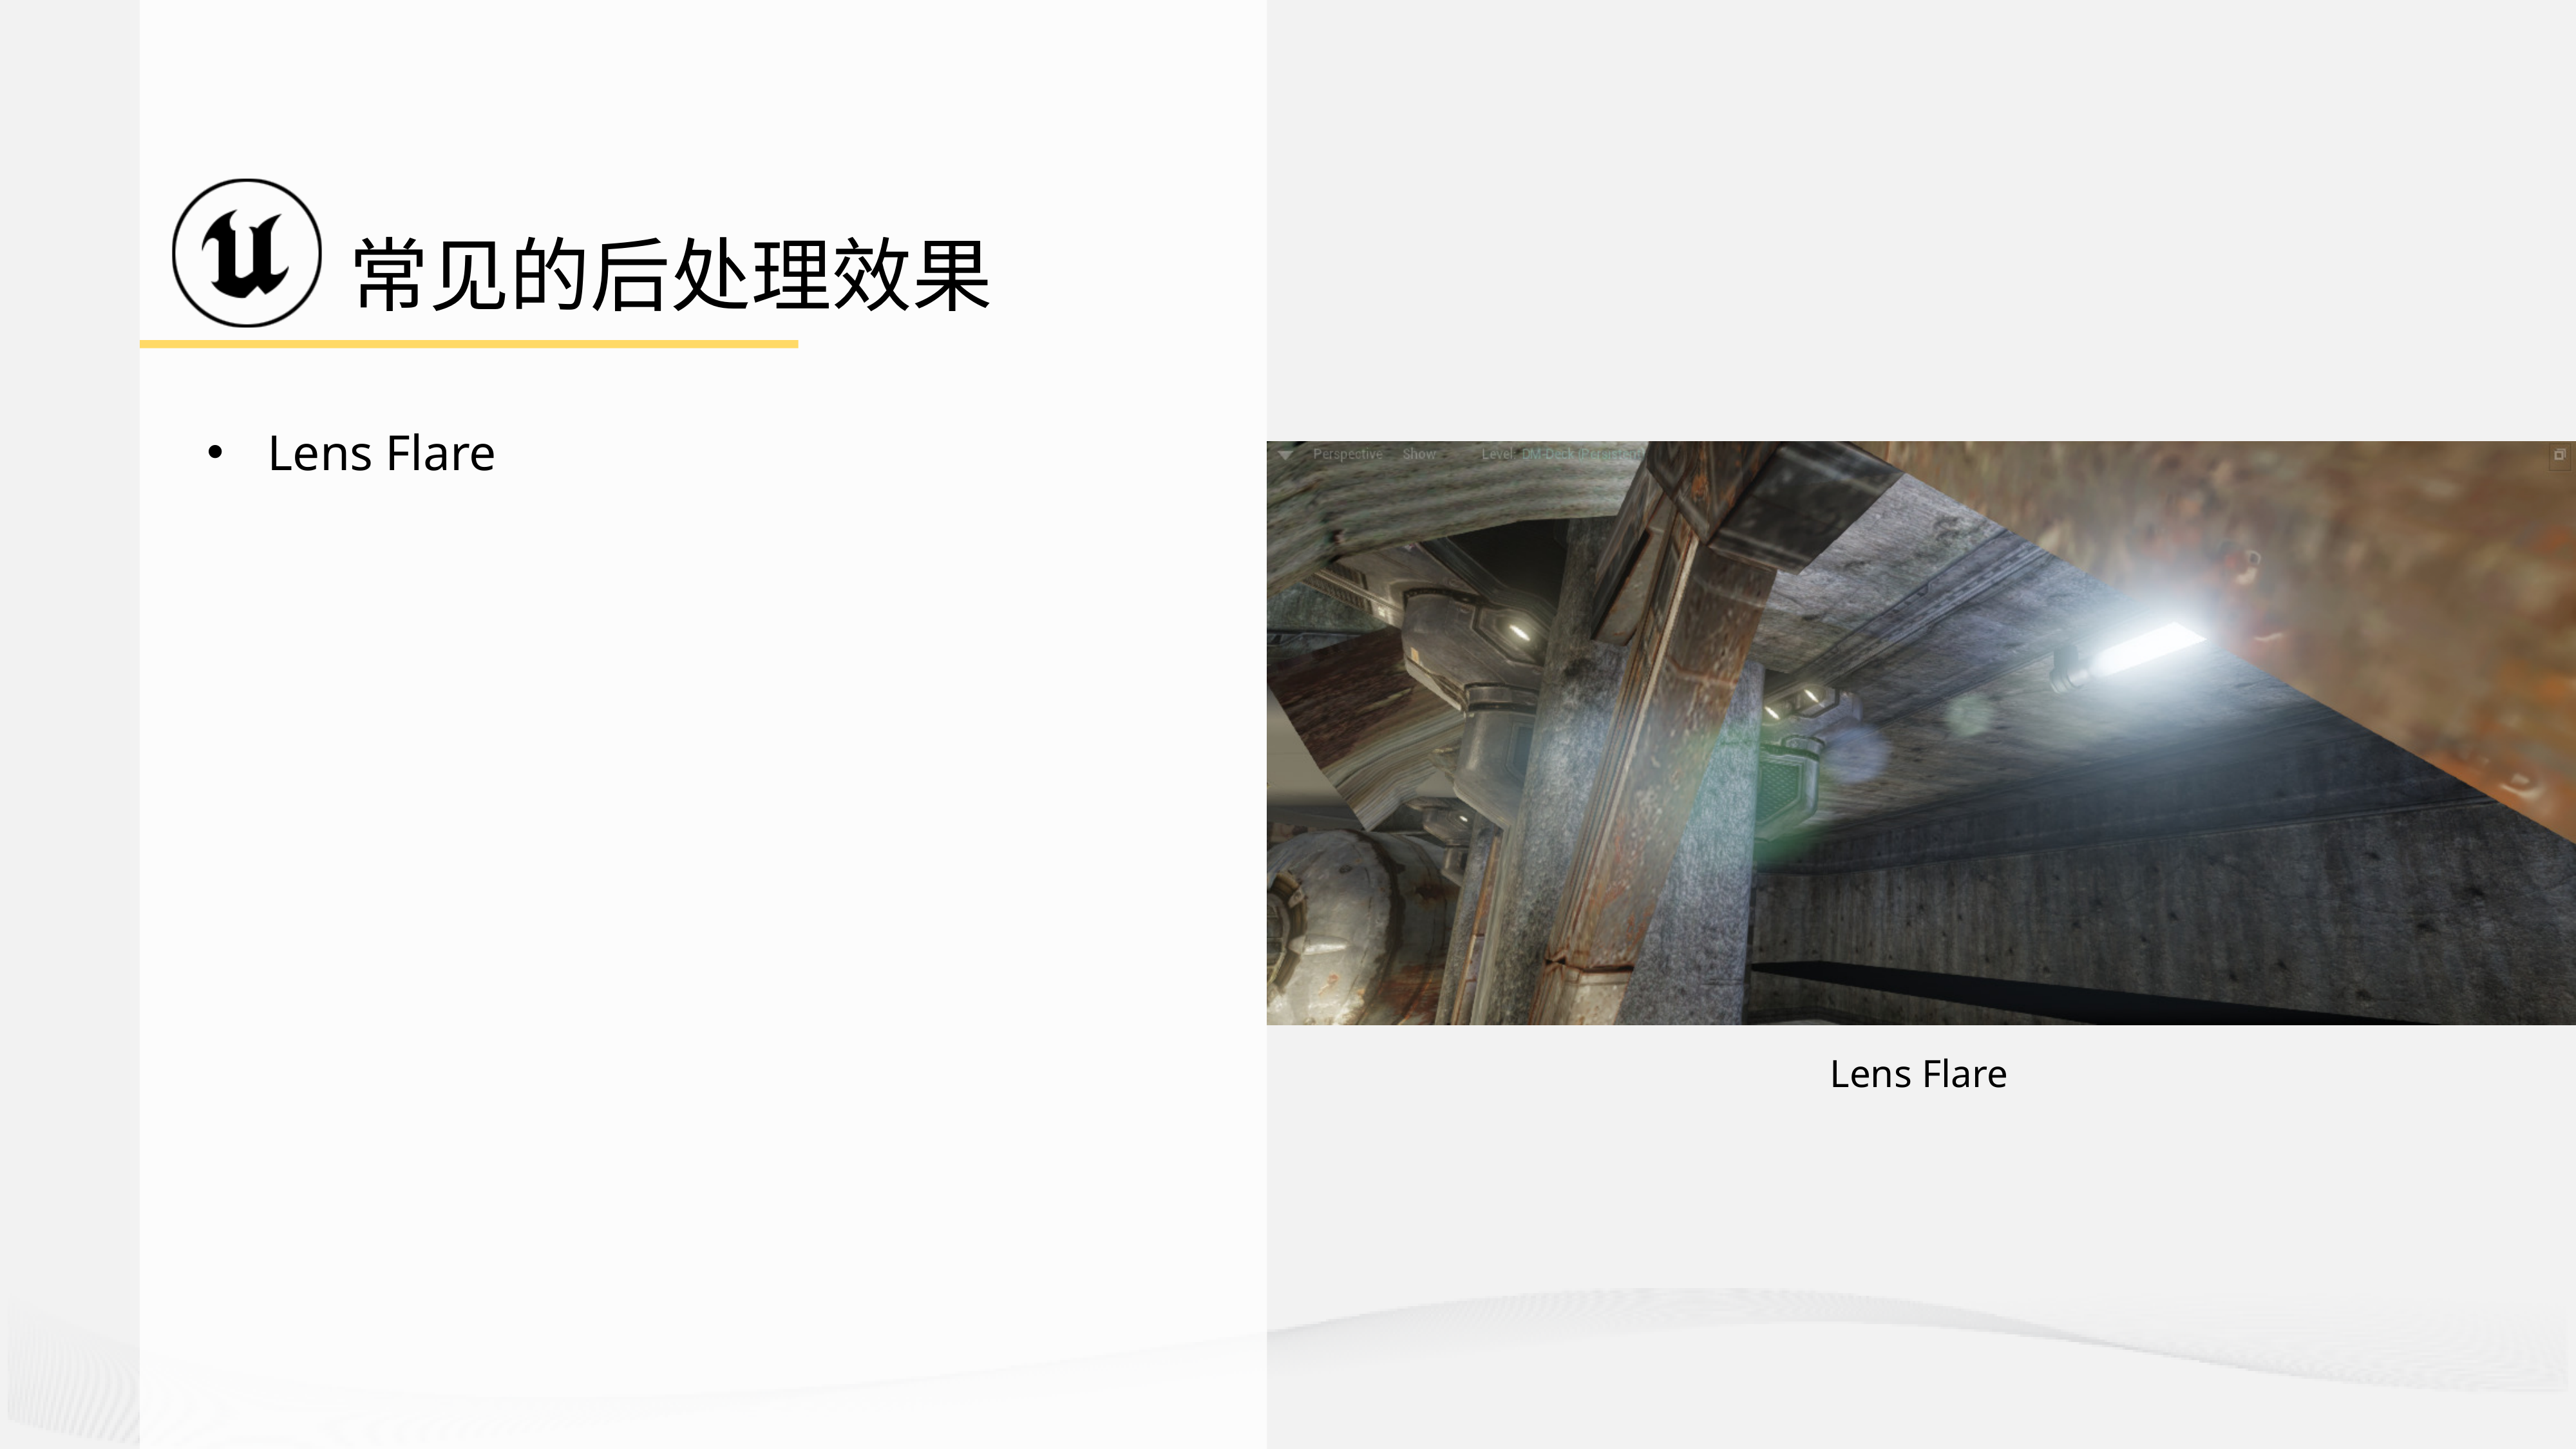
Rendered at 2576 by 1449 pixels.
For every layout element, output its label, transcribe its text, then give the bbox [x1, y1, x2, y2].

picture [1267, 441, 2576, 1025]
text_box Lens Flare [1649, 1045, 2188, 1101]
picture [170, 176, 323, 330]
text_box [139, 0, 1267, 1449]
